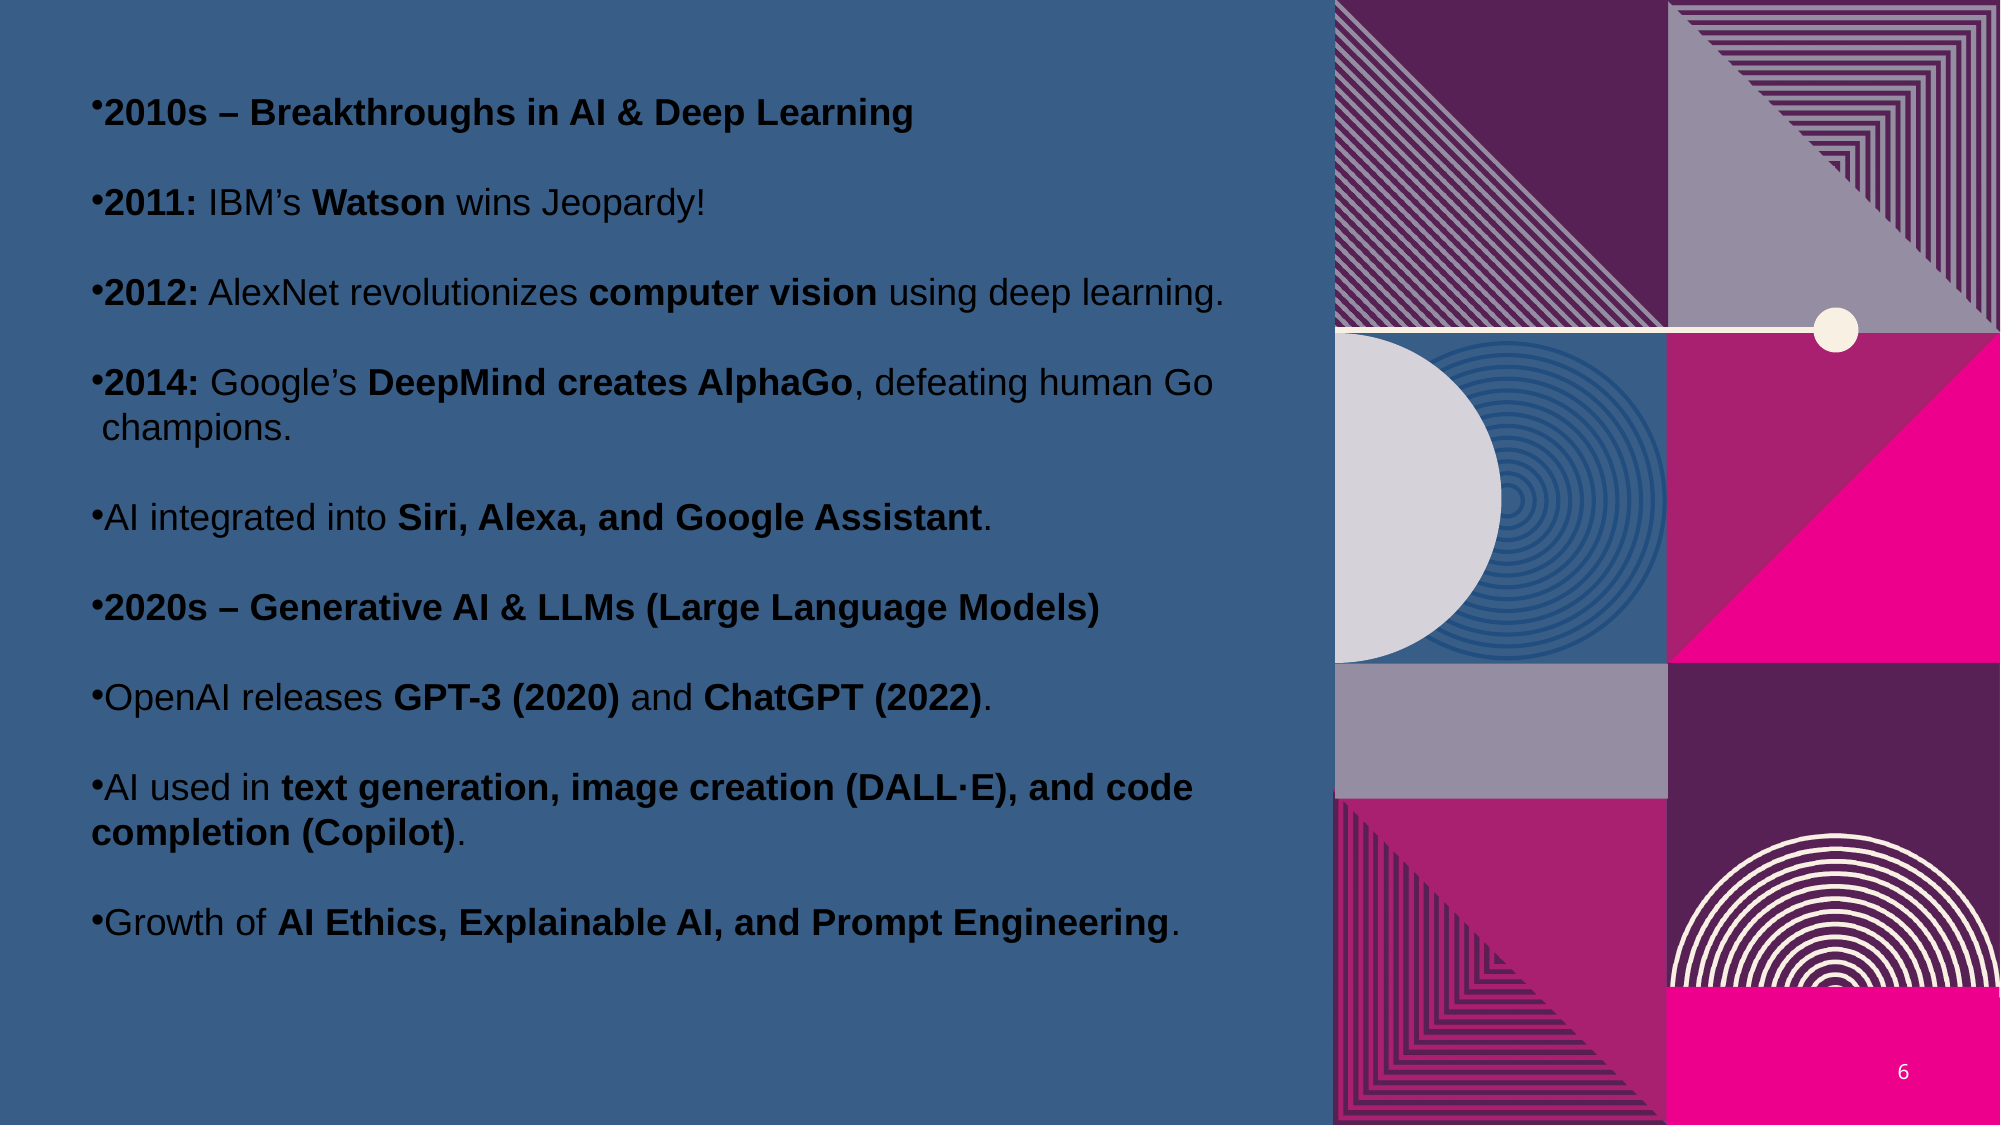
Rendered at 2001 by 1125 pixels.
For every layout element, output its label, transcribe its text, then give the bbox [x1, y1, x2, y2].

list 2010s – Breakthroughs in AI & Deep Learning 2011: IBM’s Watson wins Jeopardy! 2012: AlexNet revolutionizes computer vision using deep learning. 2014: Google’s DeepMind creates AlphaGo, defeating human Go champions. AI integrated into Siri, Alexa, and Google Assistant. 2020s – Generative AI & LLMs (Large Language Models) OpenAI releases GPT-3 (2020) and ChatGPT (2022). AI used in text generation, image creation (DALL·E), and code completion (Copilot). Growth of AI Ethics, Explainable AI, and Prompt Engineering. [76, 79, 1254, 995]
slide_number 6 [1849, 1042, 1925, 1103]
picture [1669, 833, 2001, 998]
picture [1335, 0, 2001, 333]
picture [1333, 791, 1667, 1125]
